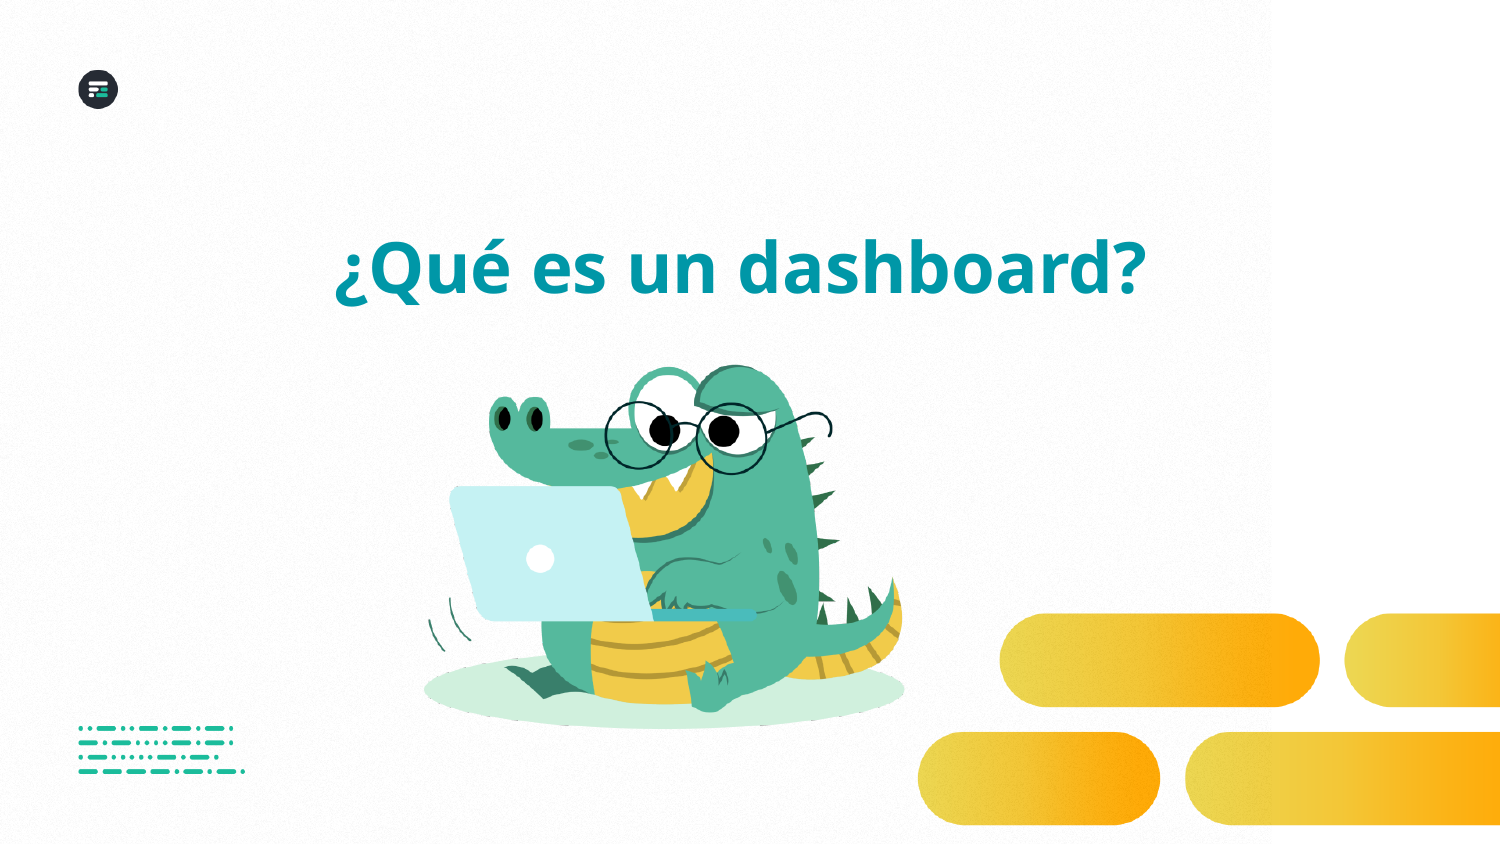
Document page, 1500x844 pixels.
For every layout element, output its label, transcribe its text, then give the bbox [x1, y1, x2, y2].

picture [0, 0, 1500, 844]
text_box ¿Qué es un dashboard? [121, 211, 1362, 319]
